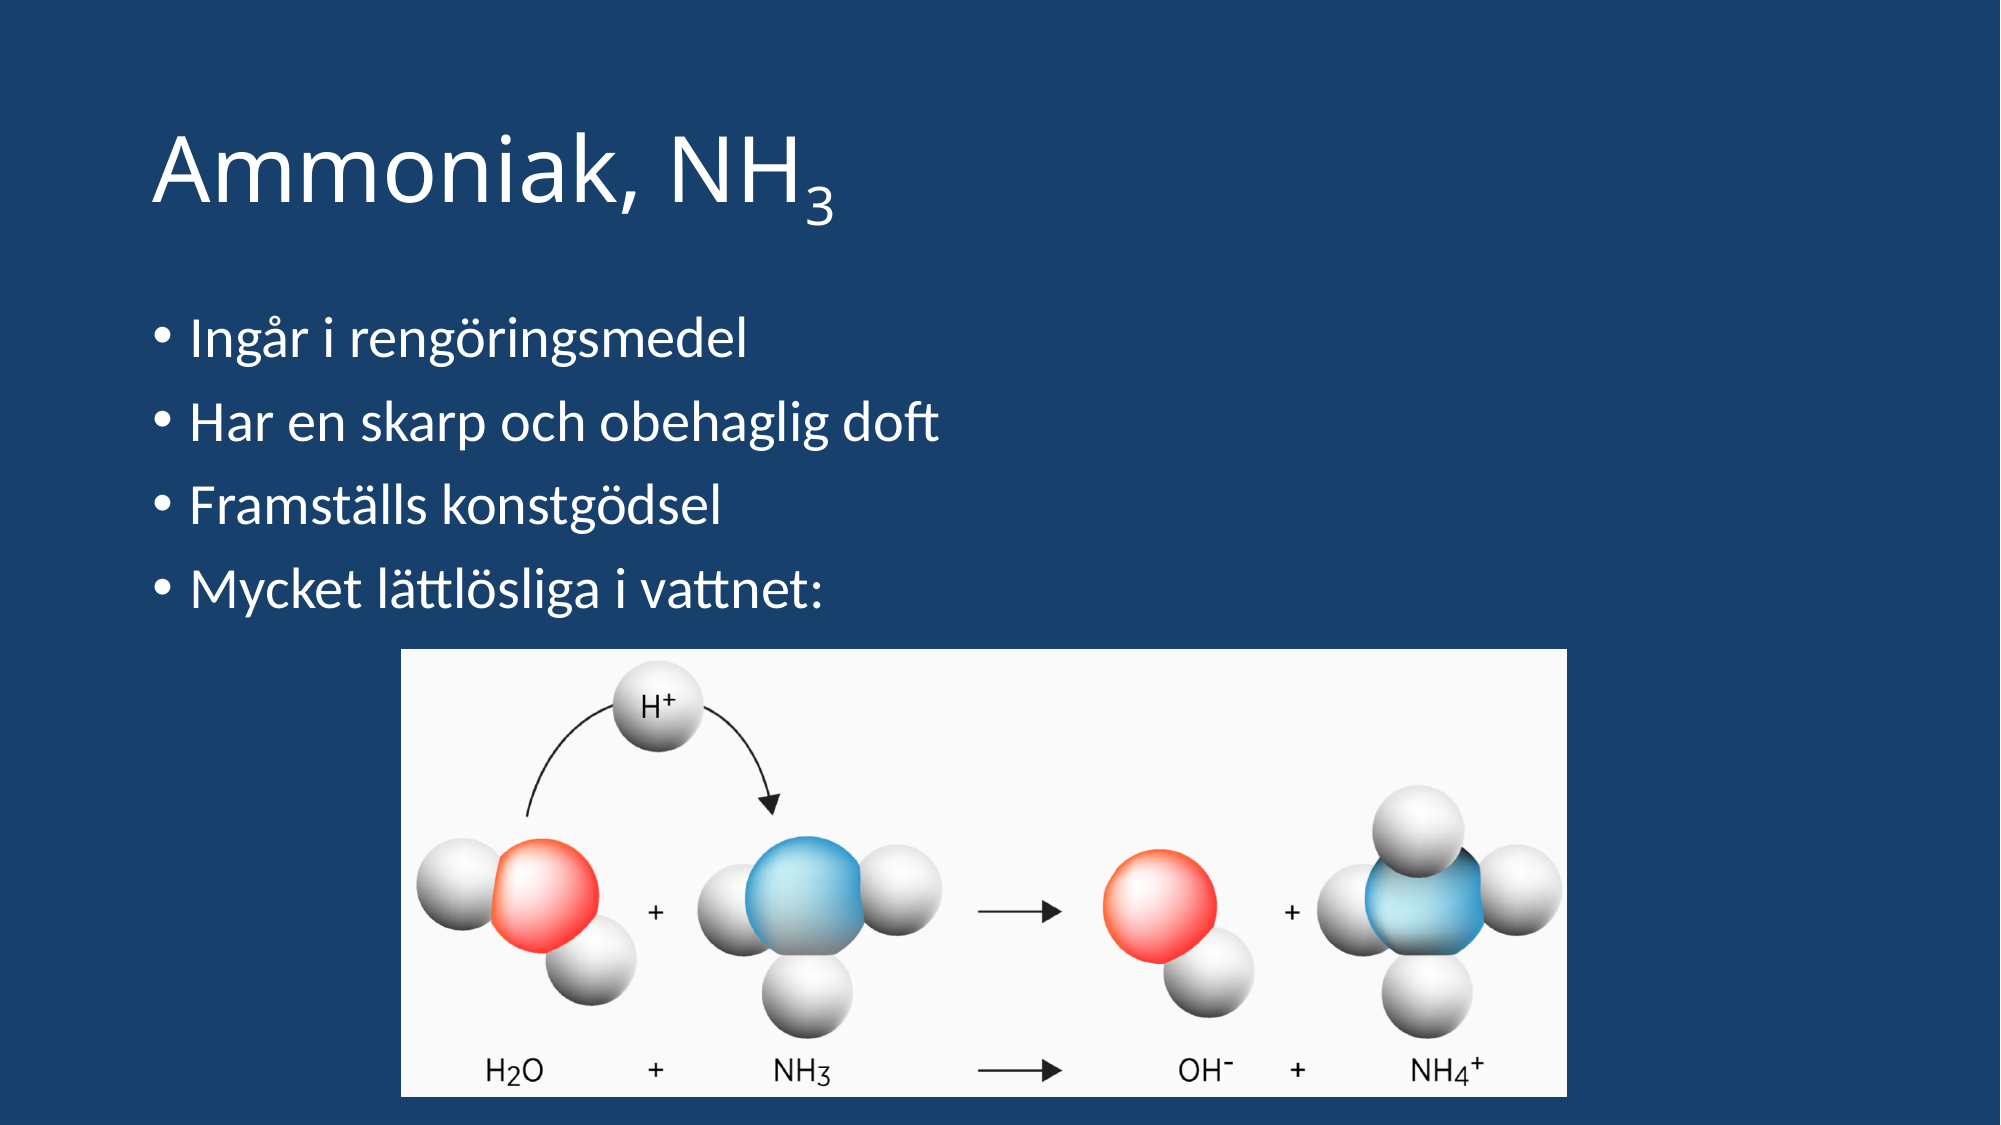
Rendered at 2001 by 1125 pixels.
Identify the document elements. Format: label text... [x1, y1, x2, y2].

title Ammoniak, NH3 [137, 59, 1863, 278]
list Ingår i rengöringsmedel Har en skarp och obehaglig doft Framställs konstgödsel Mycket lättlösliga i vattnet: [137, 299, 1863, 1014]
picture [401, 649, 1567, 1097]
